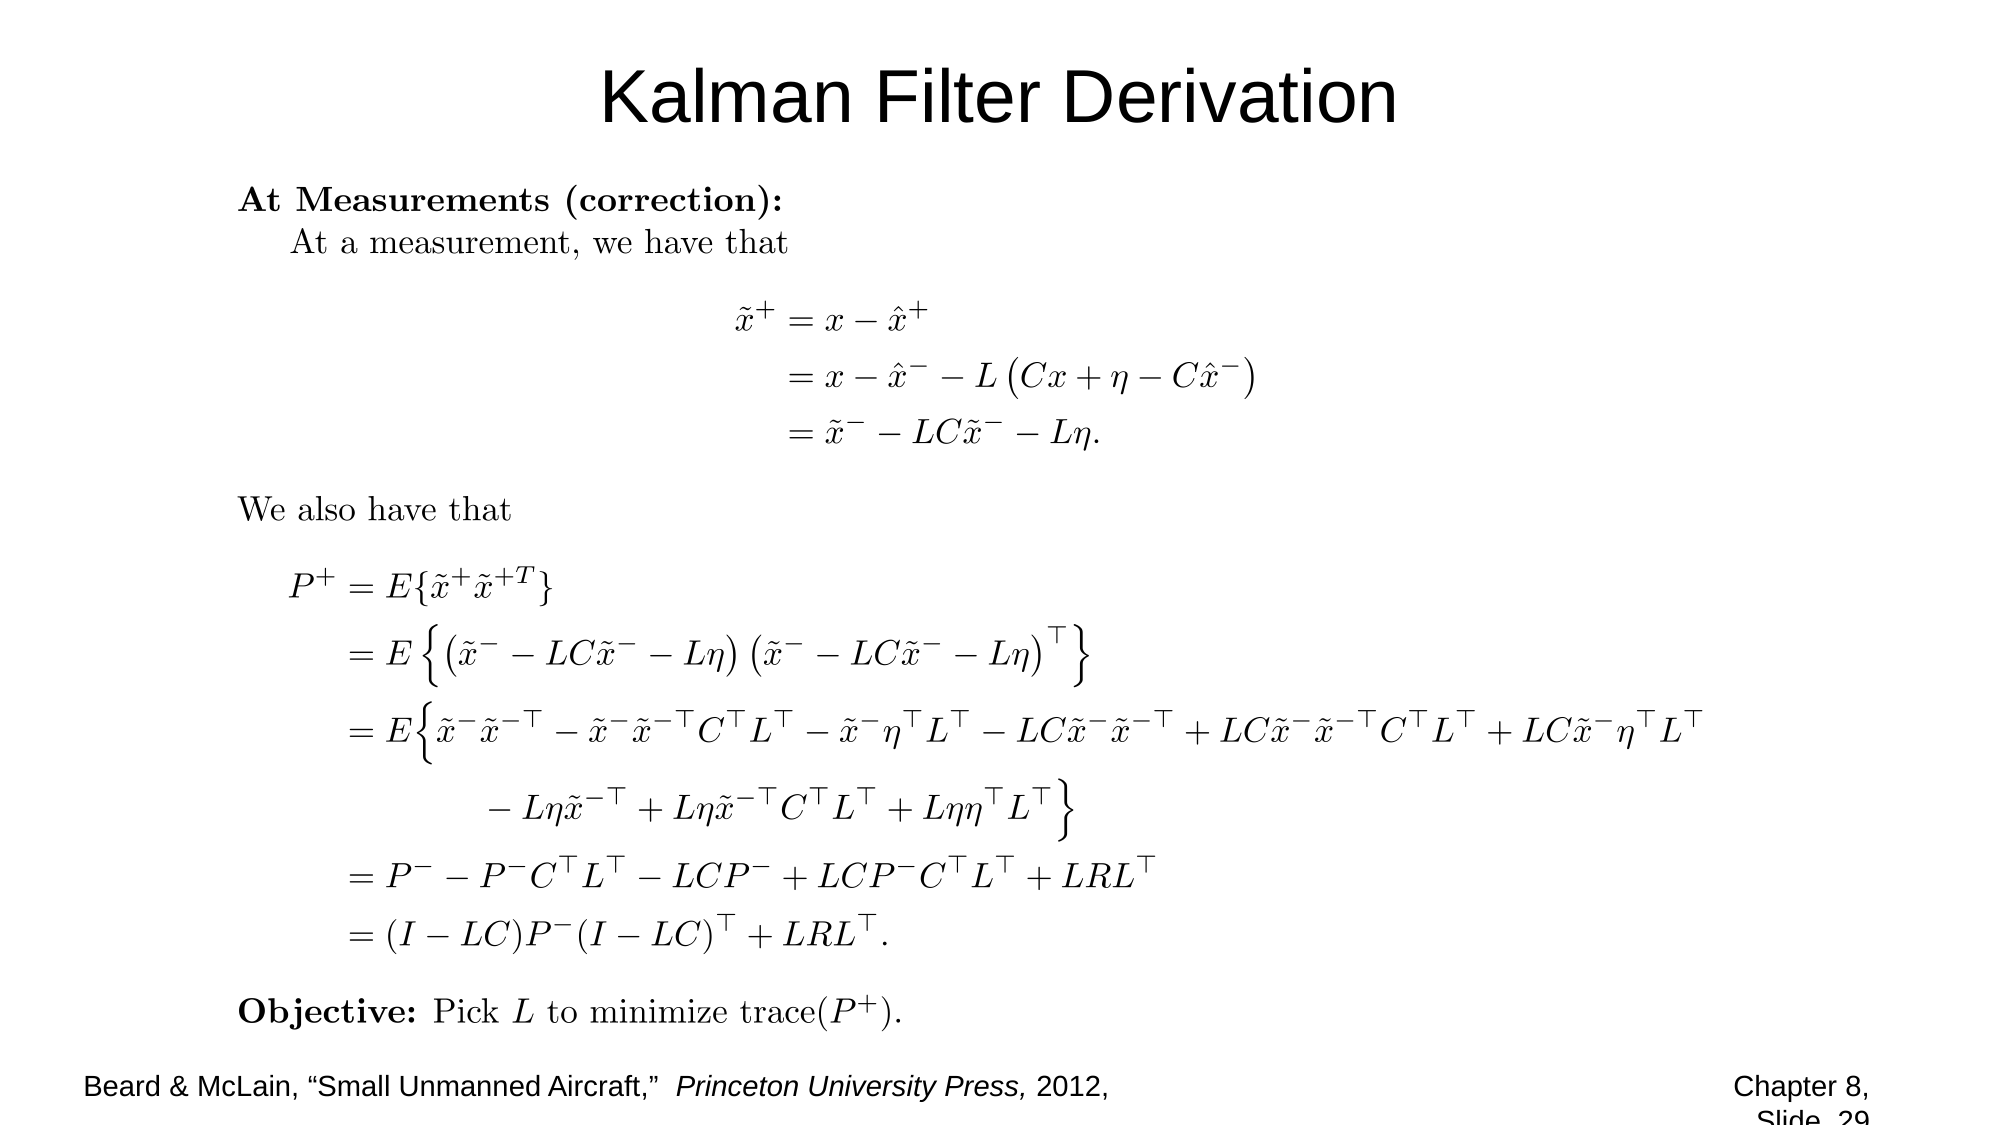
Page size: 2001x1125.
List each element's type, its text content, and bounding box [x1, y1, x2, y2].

title Kalman Filter Derivation [99, 32, 1901, 153]
picture [237, 183, 1703, 1032]
